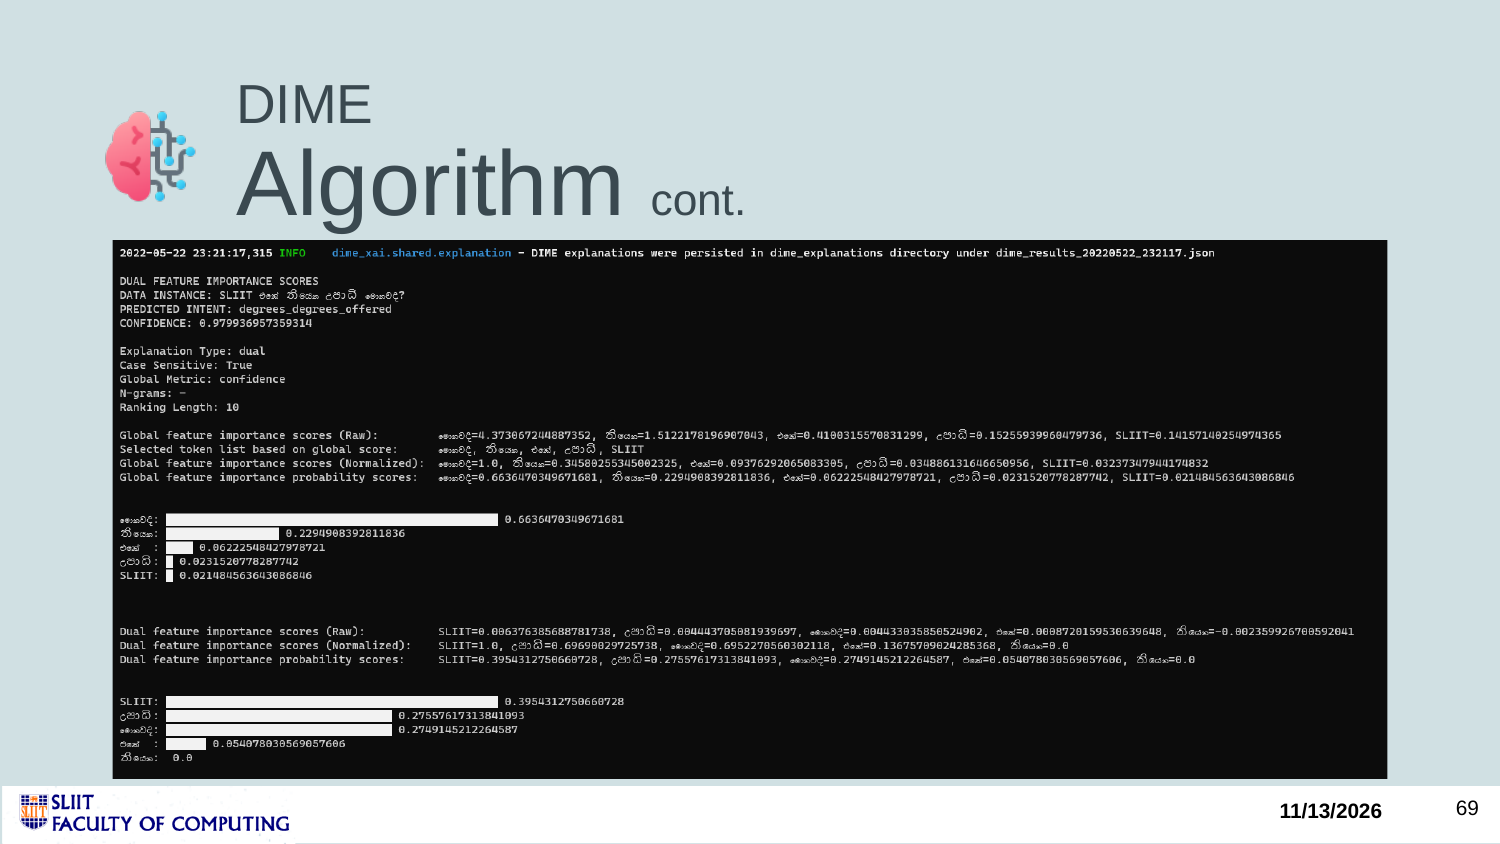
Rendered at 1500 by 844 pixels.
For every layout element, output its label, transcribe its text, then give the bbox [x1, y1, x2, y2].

picture [93, 100, 207, 214]
slide_number 69 [1403, 769, 1494, 844]
text_box DIME Algorithm cont. [224, 70, 1409, 241]
picture [2, 786, 296, 844]
picture [112, 240, 1388, 779]
